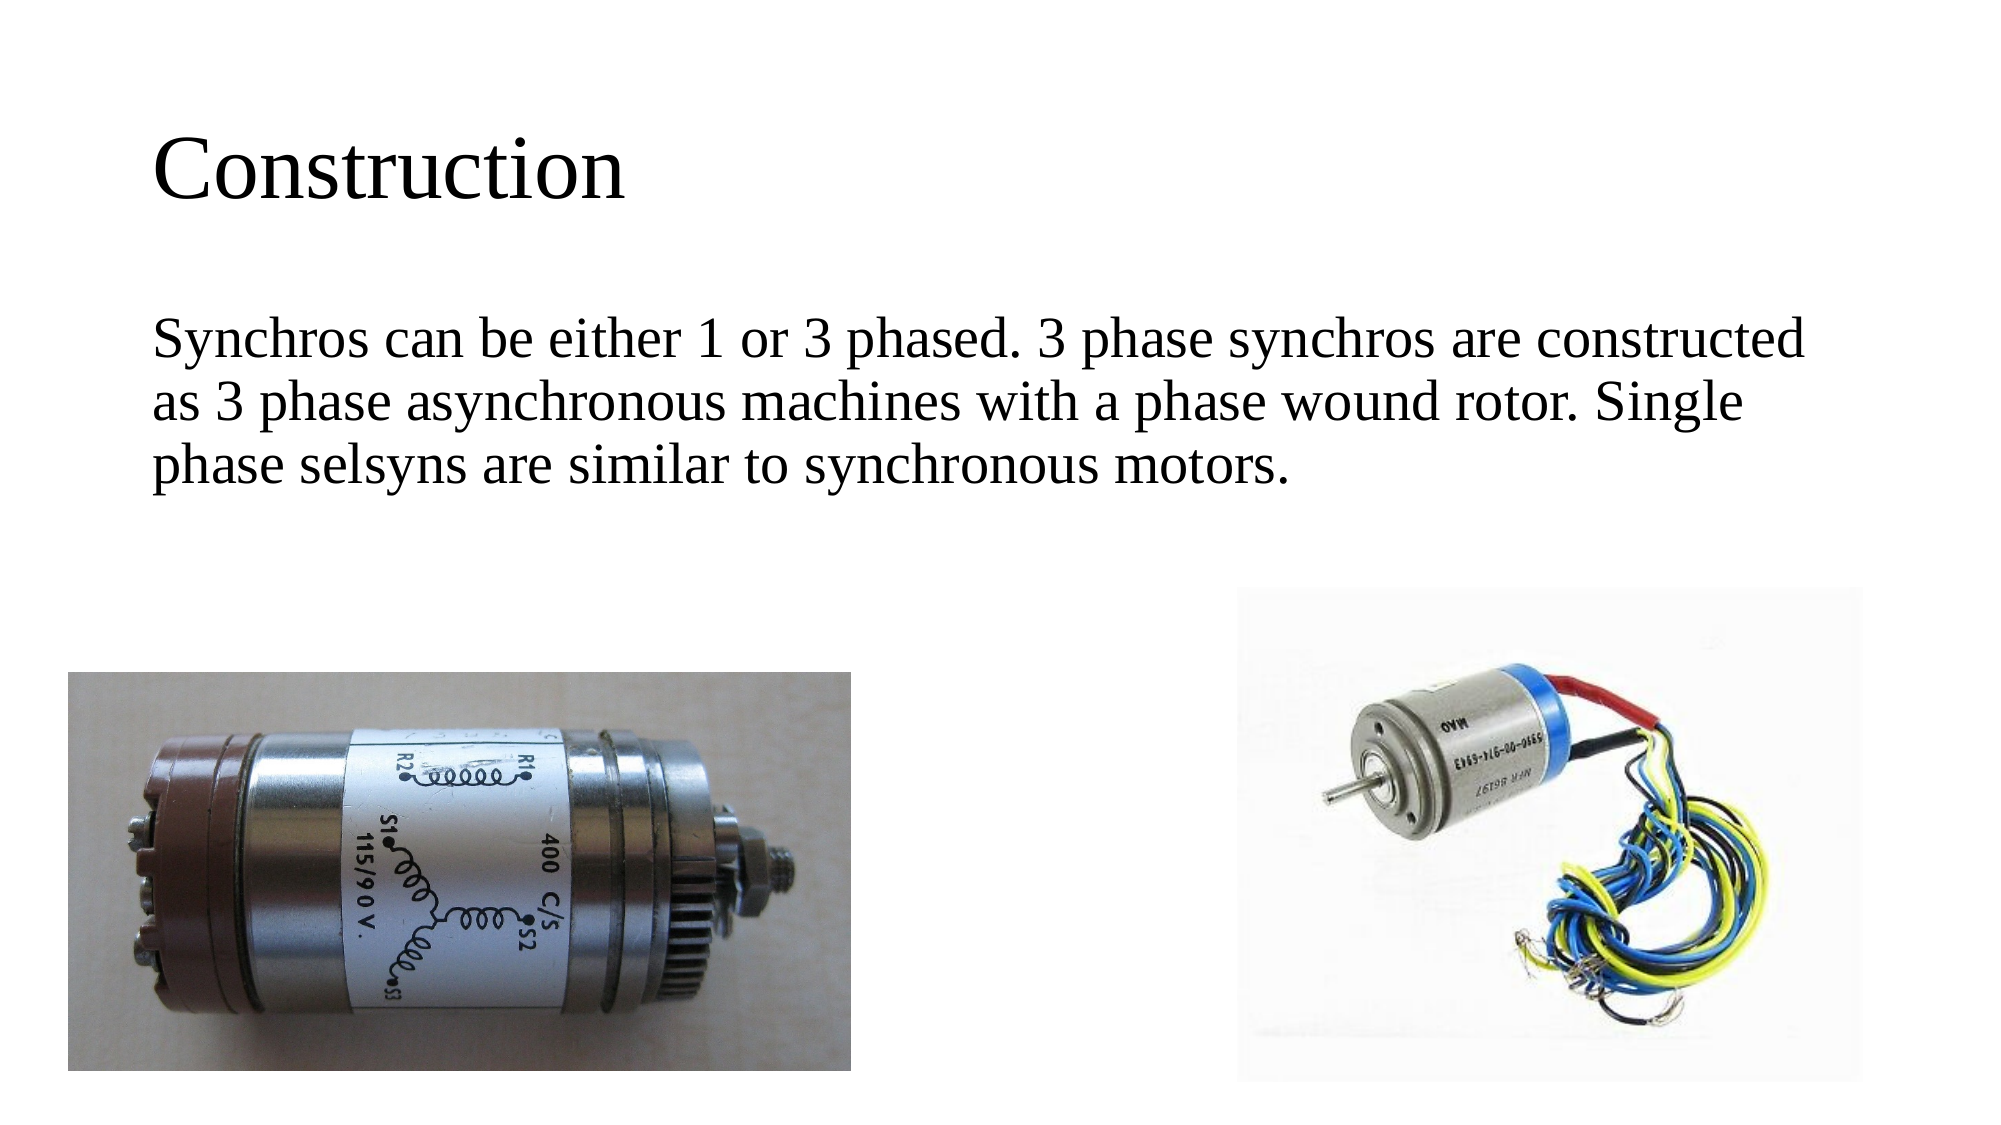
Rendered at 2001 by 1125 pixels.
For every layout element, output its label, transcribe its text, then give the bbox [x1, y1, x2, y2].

list Synchros can be either 1 or 3 phased. 3 phase synchros are constructed as 3 phase asynchronous machines with a phase wound rotor. Single phase selsyns are similar to synchronous motors. [137, 299, 1863, 1014]
title Construction [137, 59, 1863, 278]
picture [68, 672, 851, 1071]
picture [1237, 587, 1863, 1082]
